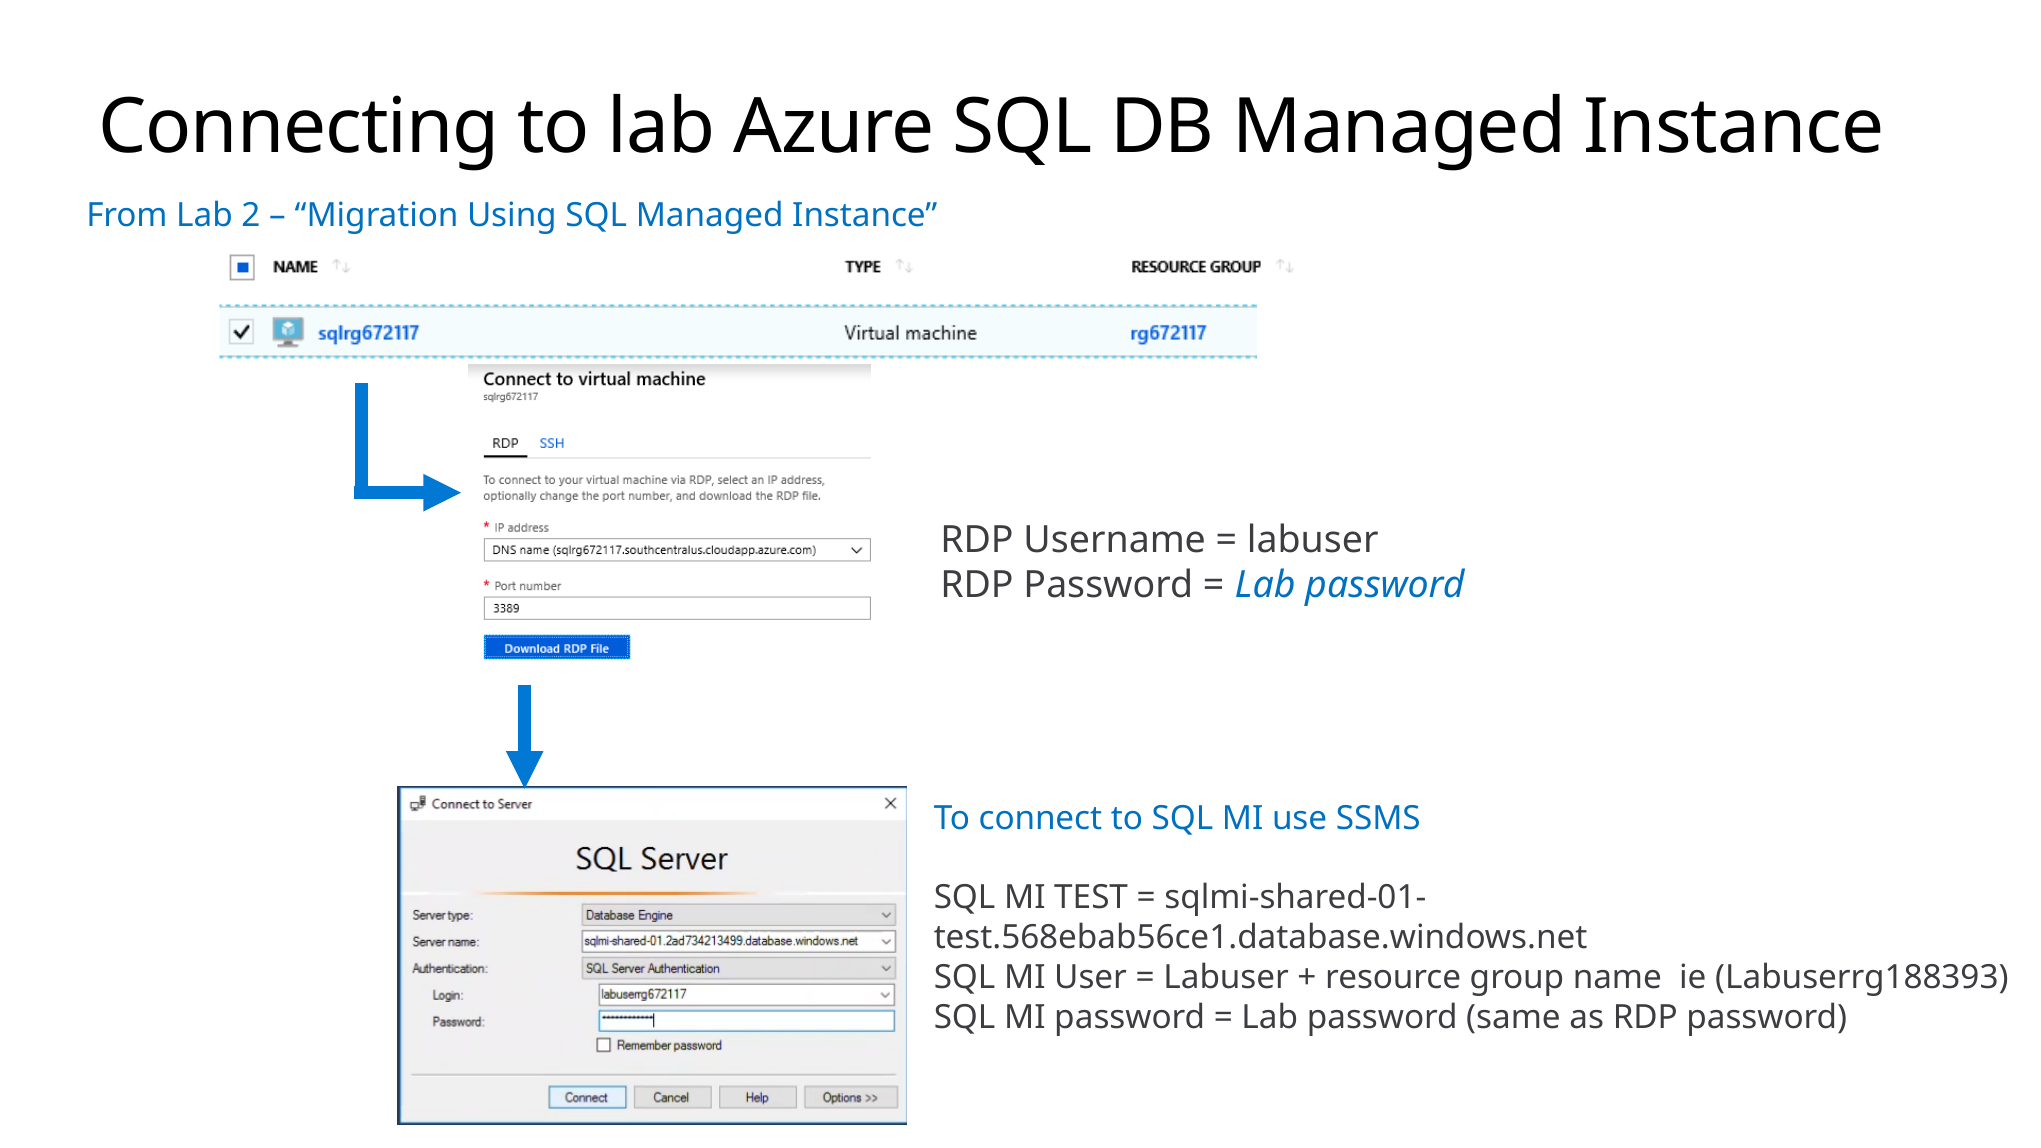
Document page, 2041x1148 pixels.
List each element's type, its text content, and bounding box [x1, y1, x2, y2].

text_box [201, 250, 1411, 367]
text_box RDP Username = labuser RDP Password = Lab password [925, 507, 1480, 658]
title Connecting to lab Azure SQL DB Managed Instance [98, 76, 1943, 170]
text_box To connect to SQL MI use SSMS SQL MI TEST = sqlmi-shared-01-test.568ebab56ce1.database.windows.net SQL MI User = Labuser + resource group name ie (Labuserrg188393) SQL MI password = Lab password (same as RDP password) [918, 788, 2040, 1083]
picture [397, 786, 907, 1125]
picture [468, 364, 872, 674]
text_box From Lab 2 – “Migration Using SQL Managed Instance” [71, 185, 954, 241]
